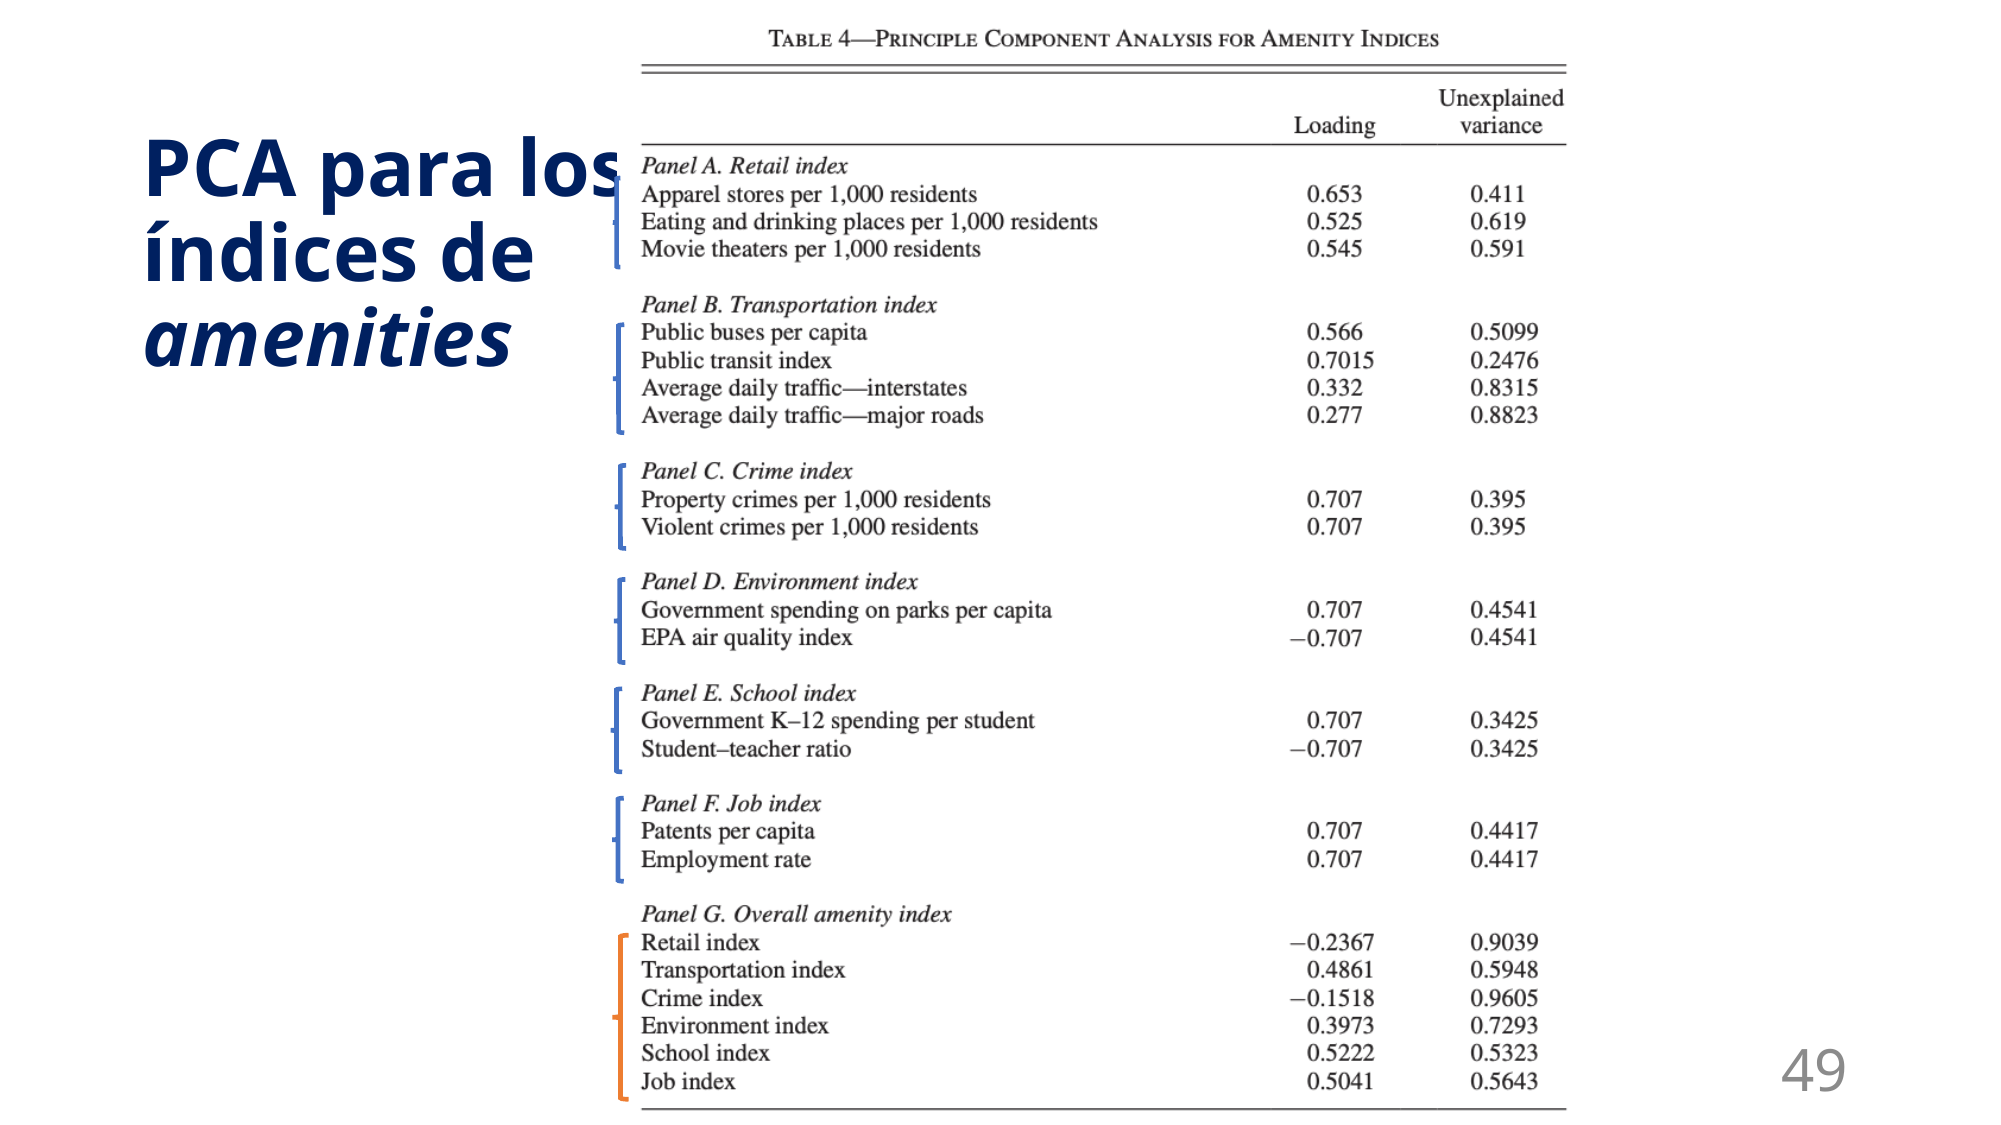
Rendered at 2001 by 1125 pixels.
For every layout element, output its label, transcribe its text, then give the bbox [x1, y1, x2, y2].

text_box [612, 177, 617, 268]
text_box [610, 688, 617, 772]
title PCA para los índices de amenities [127, 120, 617, 391]
slide_number 49 [1608, 1042, 1863, 1103]
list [617, 0, 1608, 1125]
